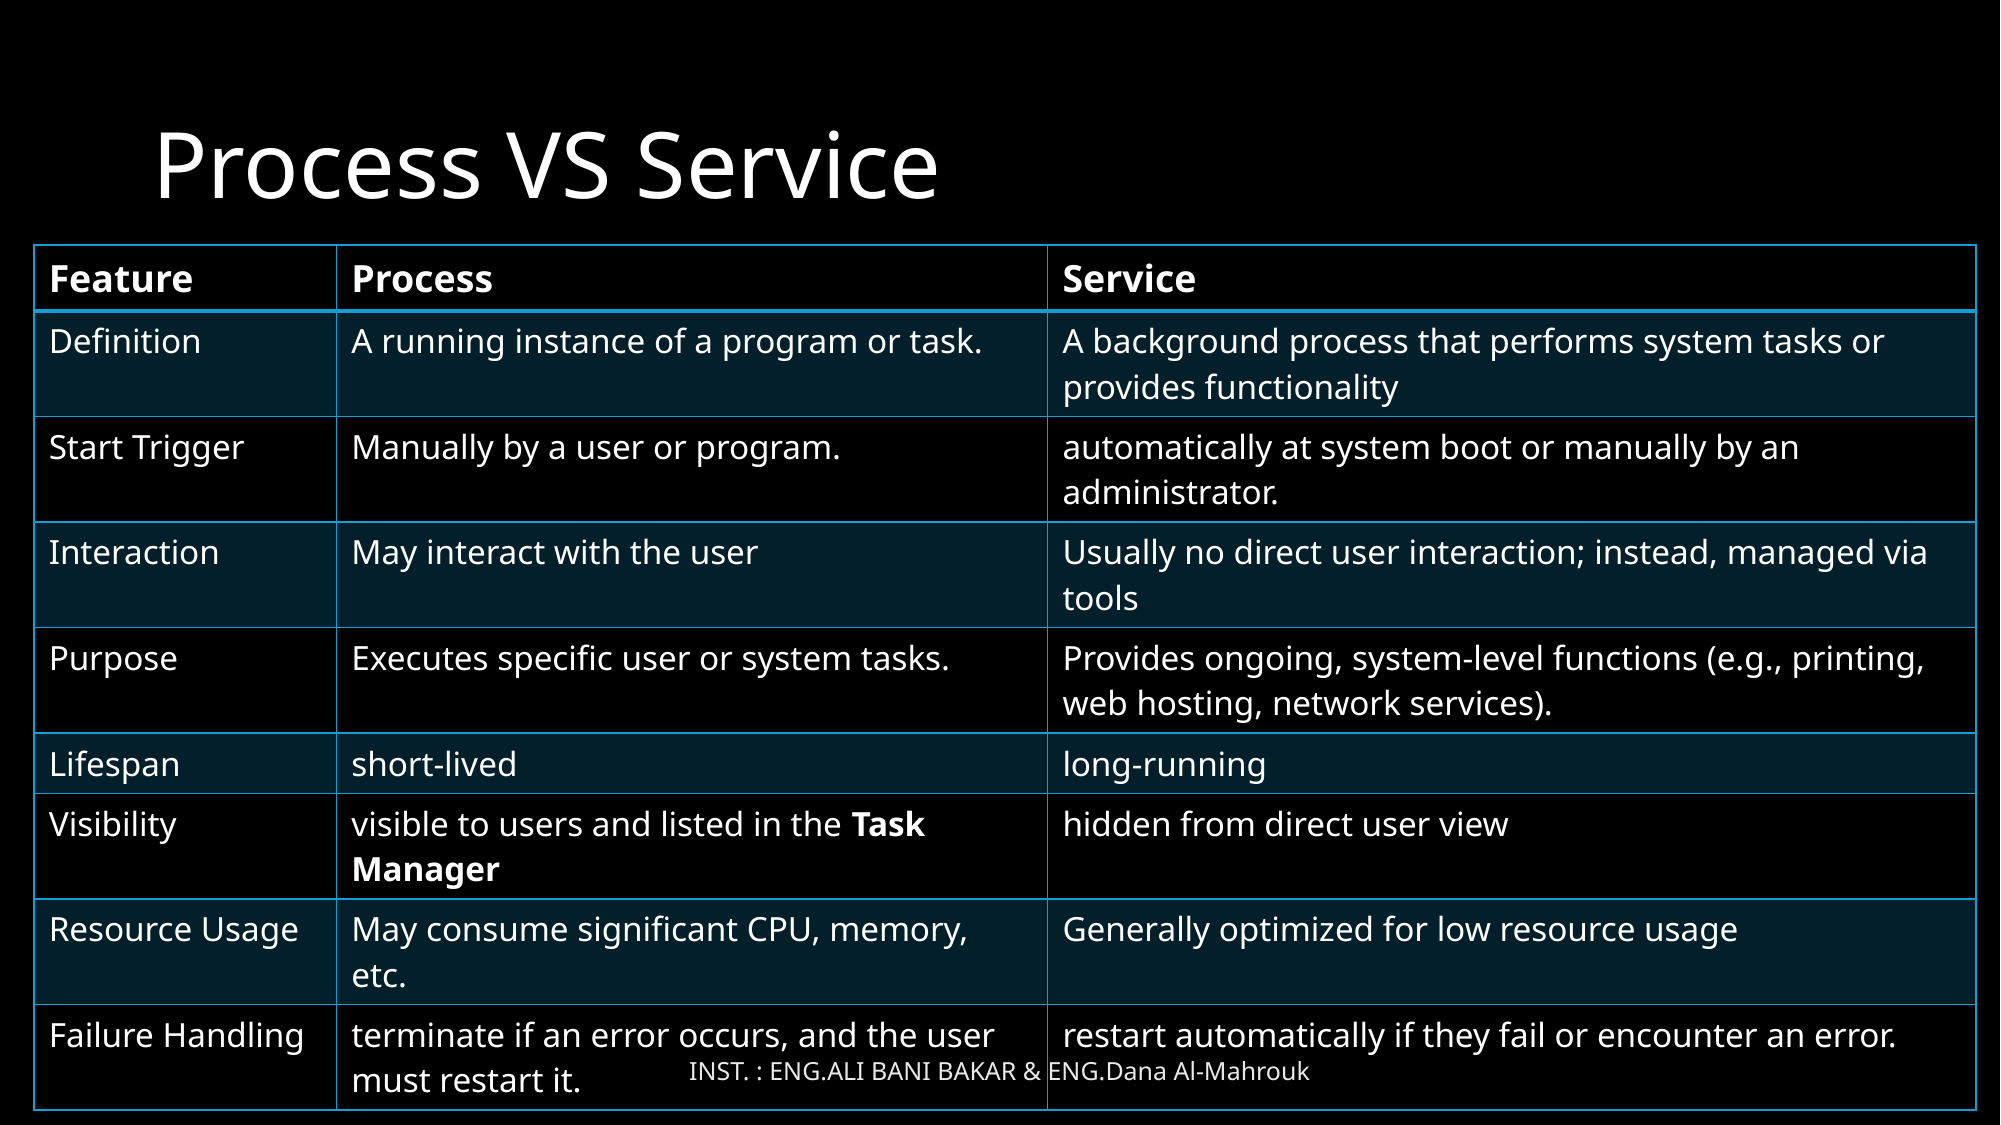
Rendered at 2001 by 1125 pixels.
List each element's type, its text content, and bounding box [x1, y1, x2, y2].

table_cell long-running [1048, 734, 1975, 793]
table_header Feature [35, 246, 336, 309]
footer INST. : ENG.ALI BANI BAKAR & ENG.Dana Al-Mahrouk [662, 1042, 1338, 1103]
table_cell A running instance of a program or task. [337, 313, 1047, 416]
table_cell Usually no direct user interaction; instead, managed via tools [1048, 523, 1975, 627]
table_cell restart automatically if they fail or encounter an error. [1048, 1005, 1975, 1109]
table_cell A background process that performs system tasks or provides functionality [1048, 313, 1975, 416]
table_header Service [1048, 246, 1975, 309]
table_cell short-lived [337, 734, 1047, 793]
table_cell Provides ongoing, system-level functions (e.g., printing, web hosting, network services). [1048, 628, 1975, 732]
table_cell Generally optimized for low resource usage [1048, 900, 1975, 1004]
table_cell automatically at system boot or manually by an administrator. [1048, 417, 1975, 521]
table_cell Manually by a user or program. [337, 417, 1047, 521]
table_cell Failure Handling [35, 1005, 336, 1109]
table_cell Interaction [35, 523, 336, 627]
table_cell Purpose [35, 628, 336, 732]
table_cell terminate if an error occurs, and the user must restart it. [337, 1005, 1047, 1109]
table_cell Visibility [35, 794, 336, 898]
table_cell May consume significant CPU, memory, etc. [337, 900, 1047, 1004]
table_cell Lifespan [35, 734, 336, 793]
table_cell Start Trigger [35, 417, 336, 521]
table_cell Definition [35, 313, 336, 416]
table_cell visible to users and listed in the Task Manager [337, 794, 1047, 898]
title Process VS Service [137, 59, 1863, 244]
table_cell hidden from direct user view [1048, 794, 1975, 898]
table_header Process [337, 246, 1047, 309]
table_cell May interact with the user [337, 523, 1047, 627]
table_cell Executes specific user or system tasks. [337, 628, 1047, 732]
table_cell Resource Usage [35, 900, 336, 1004]
